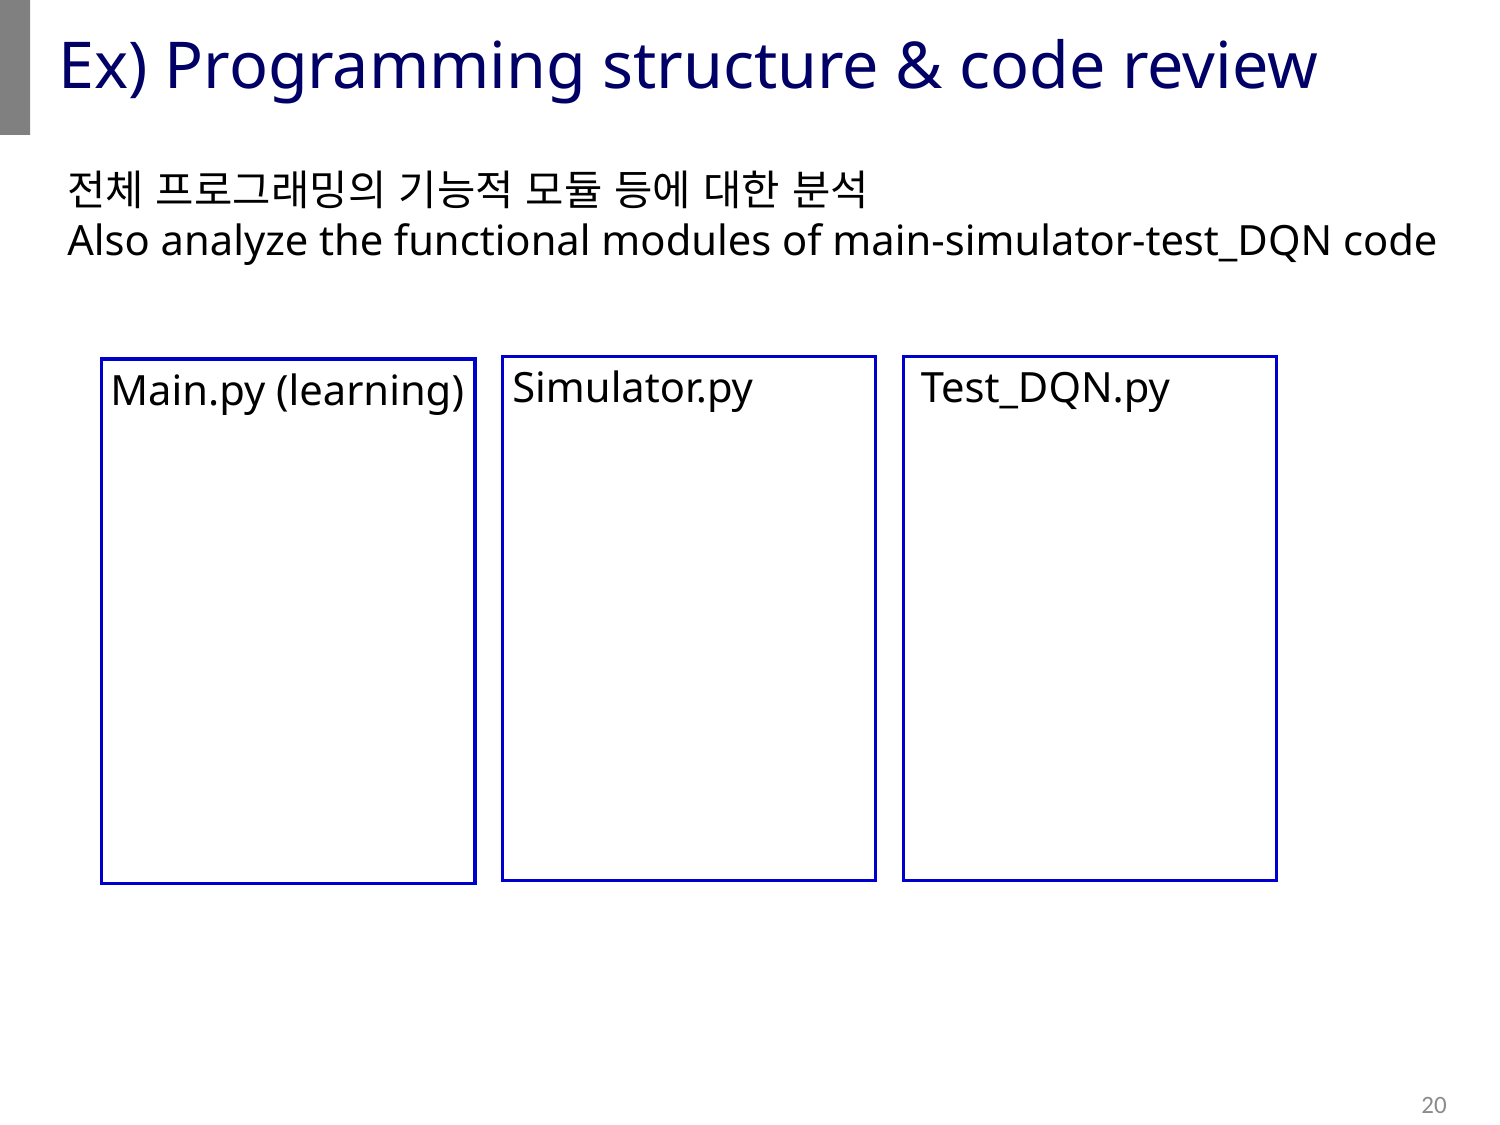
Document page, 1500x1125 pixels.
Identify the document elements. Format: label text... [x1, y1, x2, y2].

slide_number 20 [1124, 1081, 1462, 1125]
text_box 전체 프로그래밍의 기능적 모듈 등에 대한 분석 Also analyze the functional modules of main-simulator-test_DQN code [52, 156, 1453, 272]
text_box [901, 353, 1277, 881]
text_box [500, 353, 876, 881]
title Ex) Programming structure & code review [43, 0, 1464, 135]
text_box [99, 356, 476, 884]
